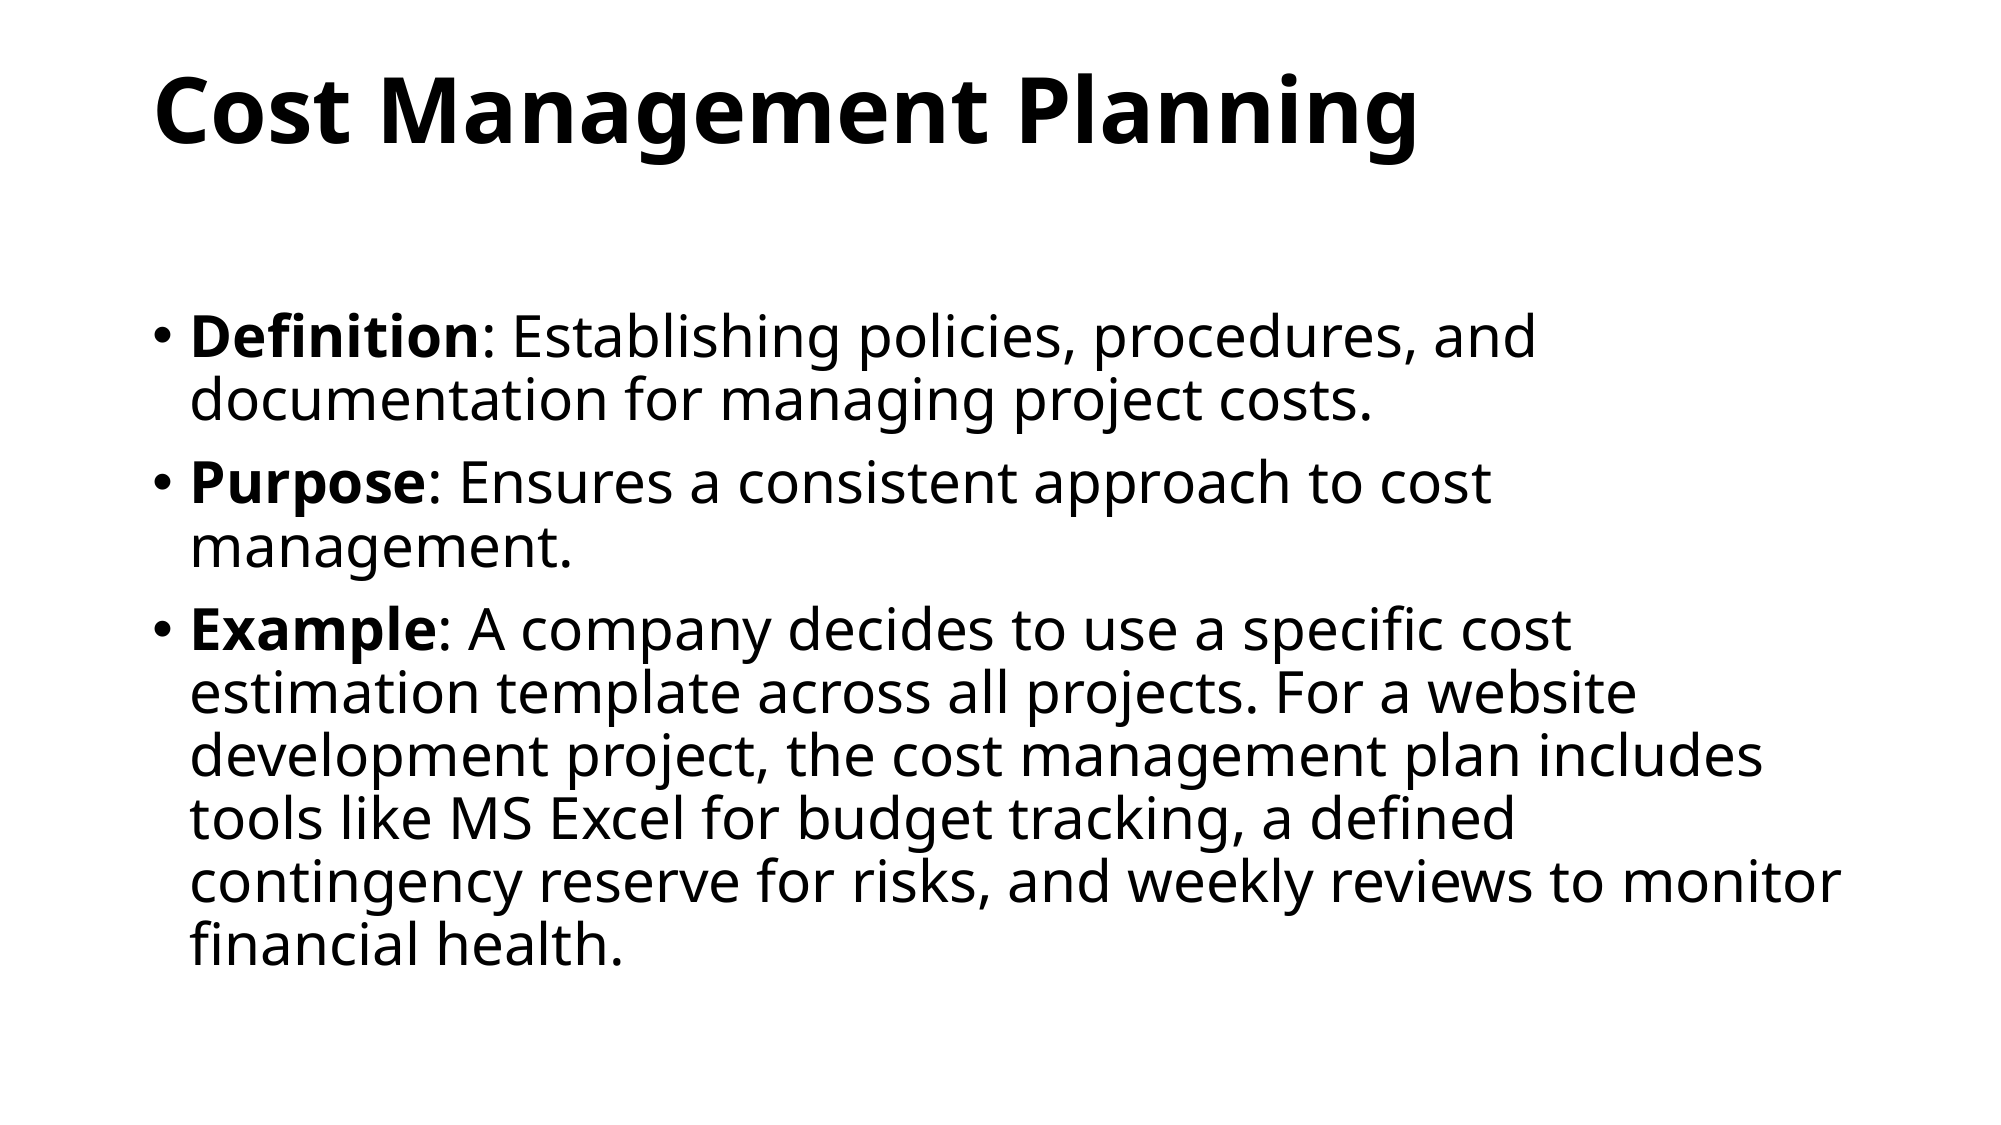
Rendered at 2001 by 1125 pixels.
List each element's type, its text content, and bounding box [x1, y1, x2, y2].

list Definition: Establishing policies, procedures, and documentation for managing project costs. Purpose: Ensures a consistent approach to cost management. Example: A company decides to use a specific cost estimation template across all projects. For a website development project, the cost management plan includes tools like MS Excel for budget tracking, a defined contingency reserve for risks, and weekly reviews to monitor financial health. [137, 299, 1863, 1014]
title Cost Management Planning [137, 59, 1863, 278]
